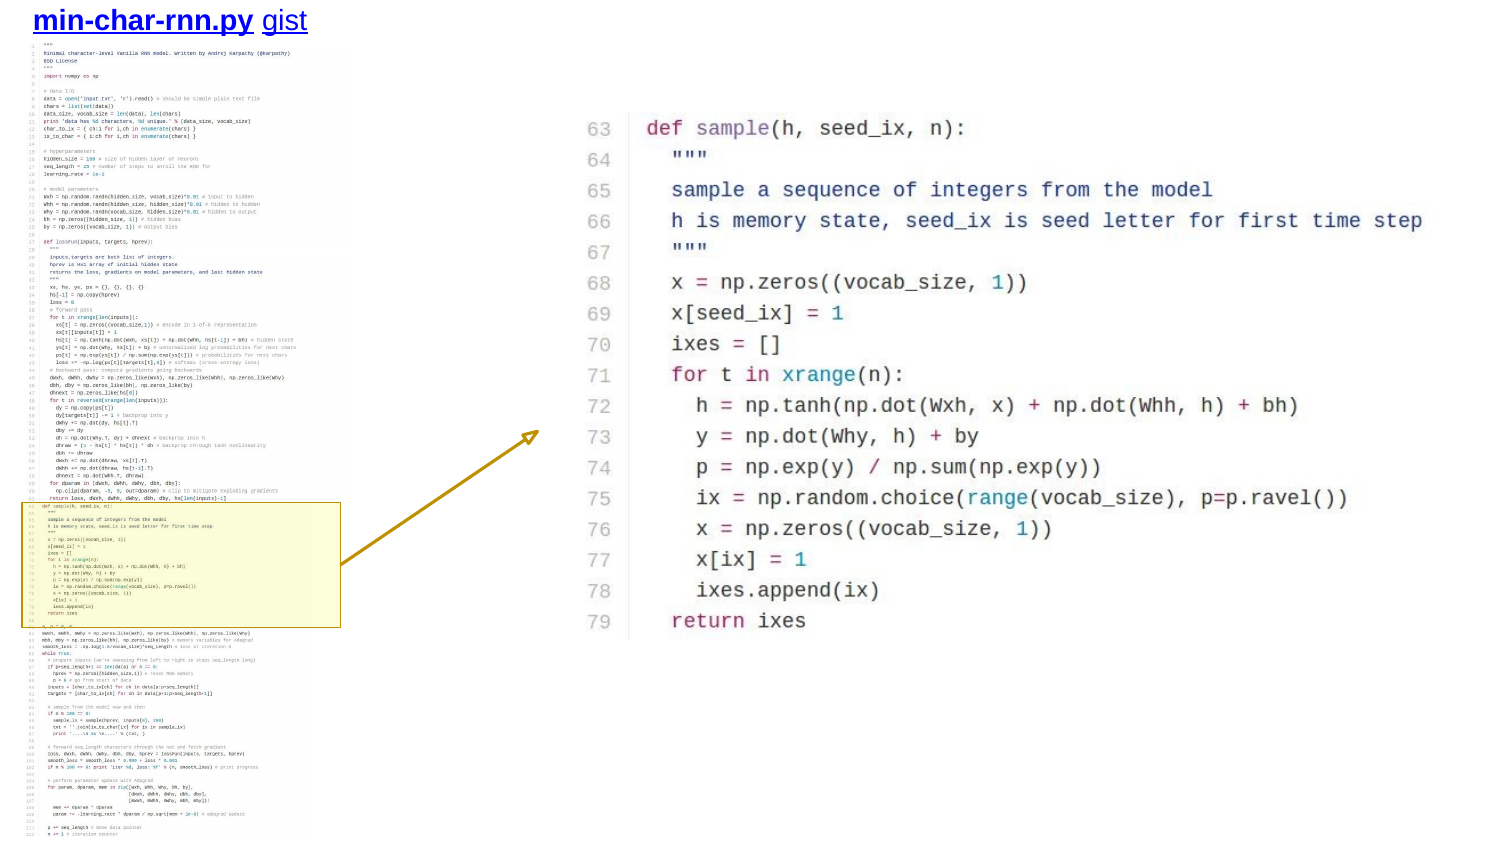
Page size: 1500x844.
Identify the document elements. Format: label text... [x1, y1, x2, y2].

title min-char-rnn.py gist [30, 1, 311, 143]
text_box [23, 628, 311, 837]
text_box [22, 502, 341, 628]
text_box [522, 431, 538, 444]
text_box [22, 43, 350, 502]
text_box [577, 112, 1438, 640]
